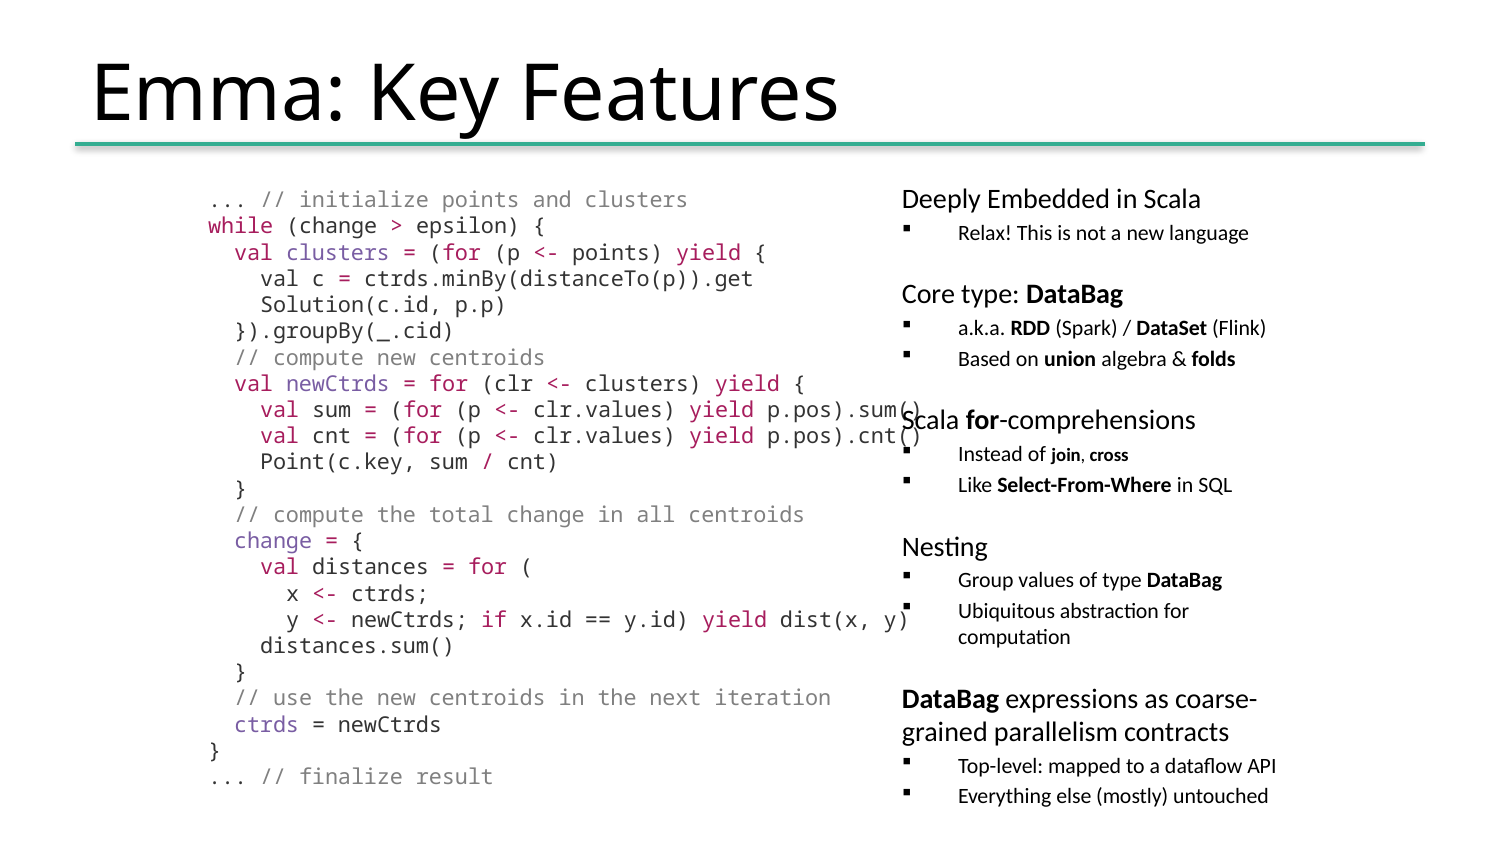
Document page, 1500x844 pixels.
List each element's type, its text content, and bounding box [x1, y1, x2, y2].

text_box Deeply Embedded in Scala Relax! This is not a new language Core type: DataBag a.k.a. RDD (Spark) / DataSet (Flink) Based on union algebra & folds Scala for-comprehensions Instead of join, cross Like Select-From-Where in SQL Nesting Group values of type DataBag Ubiquitous abstraction for computation DataBag expressions as coarse-grained parallelism contracts Top-level: mapped to a dataflow API Everything else (mostly) untouched [890, 174, 1313, 844]
title Emma: Key Features [75, 33, 1425, 145]
text_box ... // initialize points and clusters while (change > epsilon) { val clusters = (for (p <- points) yield { val c = ctrds.minBy(distanceTo(p)).get Solution(c.id, p.p) }).groupBy(_.cid) // compute new centroids val newCtrds = for (clr <- clusters) yield { val sum = (for (p <- clr.values) yield p.pos).sum() val cnt = (for (p <- clr.values) yield p.pos).cnt() Point(c.key, sum / cnt) } // compute the total change in all centroids change = { val distances = for ( x <- ctrds; y <- newCtrds; if x.id == y.id) yield dist(x, y) distances.sum() } // use the new centroids in the next iteration ctrds = newCtrds } ... // finalize result [196, 159, 1004, 816]
